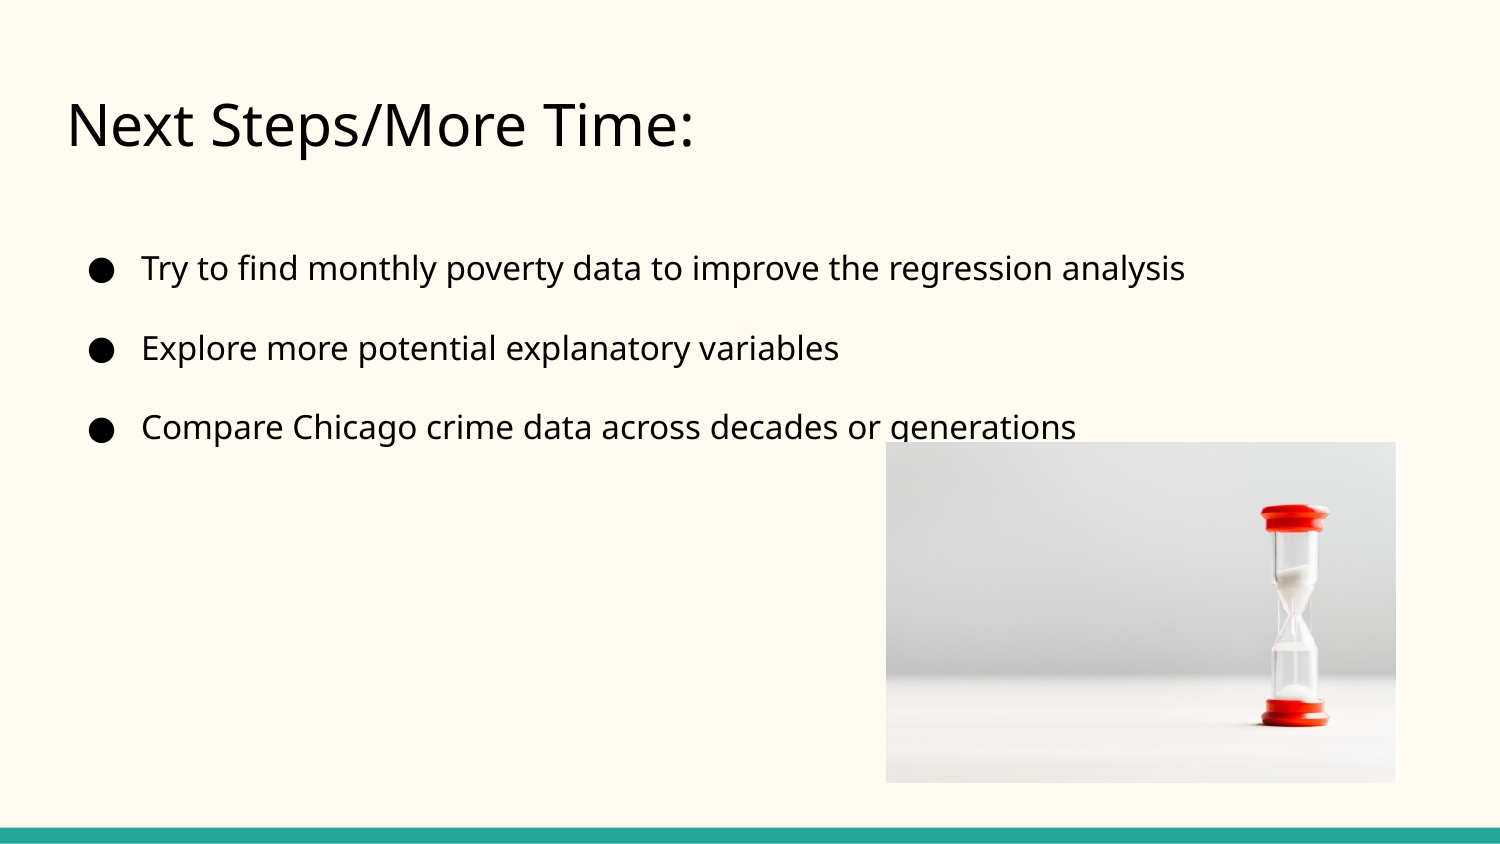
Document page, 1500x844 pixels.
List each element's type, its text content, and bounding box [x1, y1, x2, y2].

title Next Steps/More Time: [51, 72, 1449, 174]
picture [886, 441, 1399, 783]
list Try to find monthly poverty data to improve the regression analysis Explore more potential explanatory variables Compare Chicago crime data across decades or generations [51, 192, 1449, 750]
